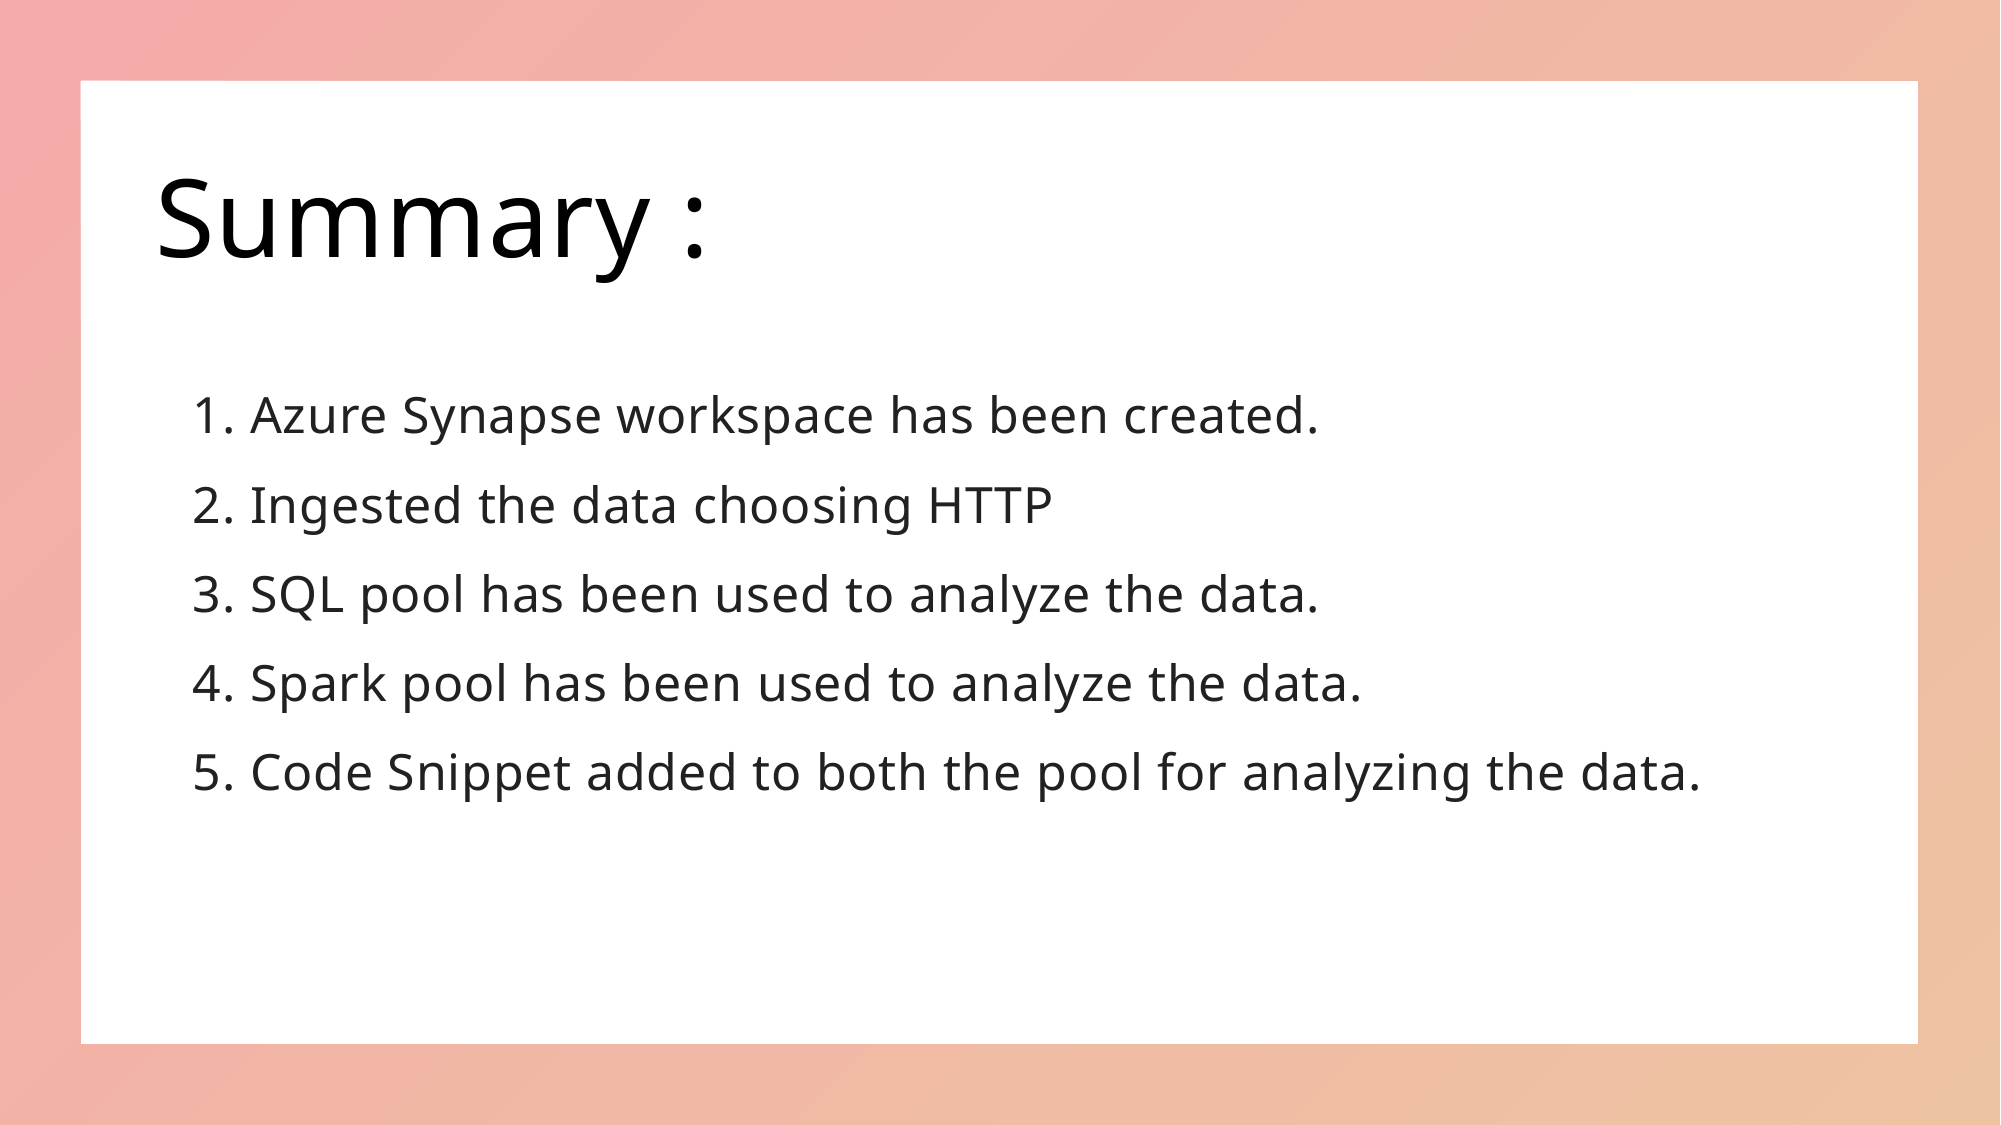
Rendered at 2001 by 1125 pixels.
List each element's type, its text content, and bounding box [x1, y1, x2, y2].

title Summary : [137, 111, 1863, 330]
list 1. Azure Synapse workspace has been created. 2. Ingested the data choosing HTTP 3. SQL pool has been used to analyze the data. 4. Spark pool has been used to analyze the data. 5. Code Snippet added to both the pool for analyzing the data. [137, 357, 1863, 1014]
